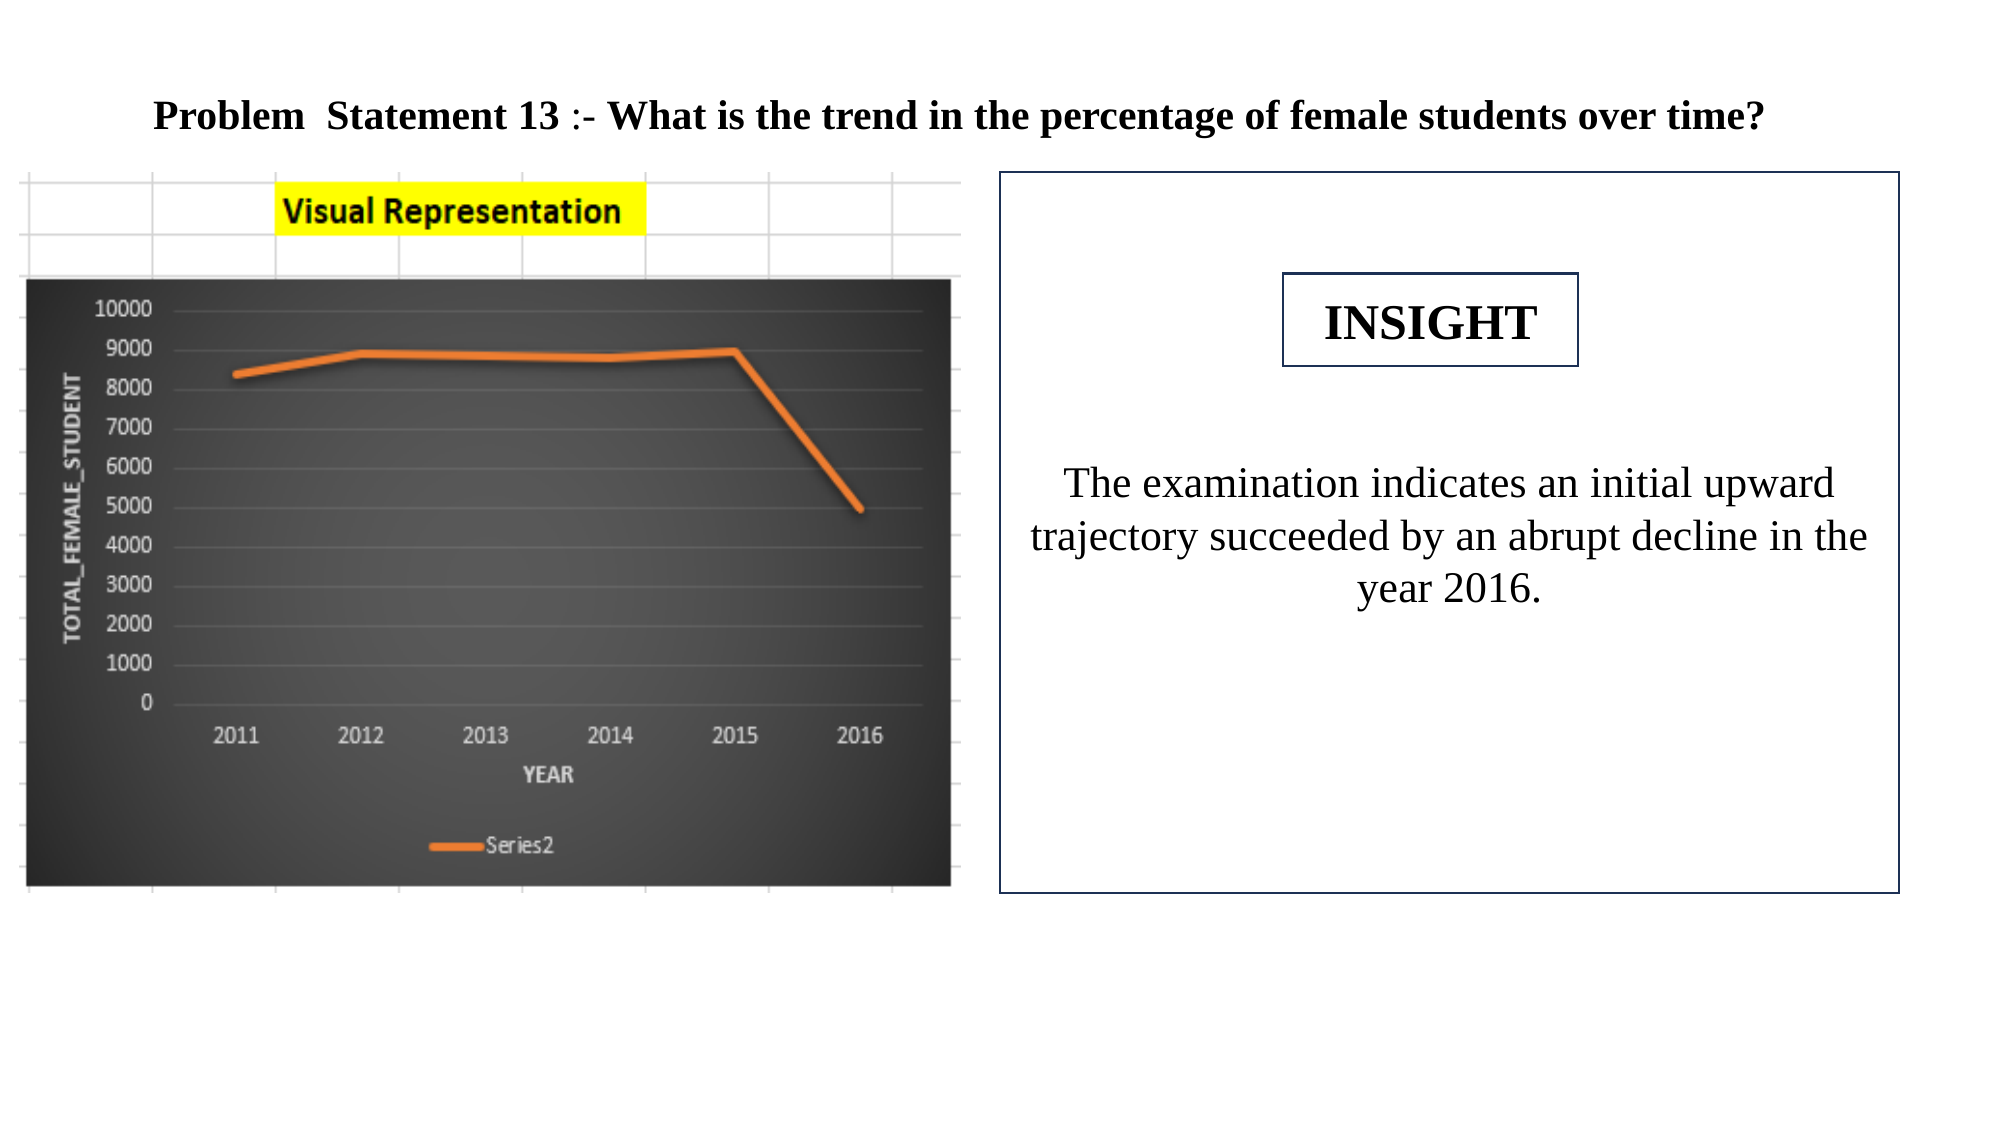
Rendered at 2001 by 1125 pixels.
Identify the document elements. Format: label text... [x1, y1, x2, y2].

text_box The examination indicates an initial upward trajectory succeeded by an abrupt decline in the year 2016. [999, 171, 1900, 894]
text_box Problem Statement 13 :- What is the trend in the percentage of female students over time? [69, 86, 1851, 139]
text_box INSIGHT [1282, 272, 1579, 367]
picture [19, 172, 961, 894]
